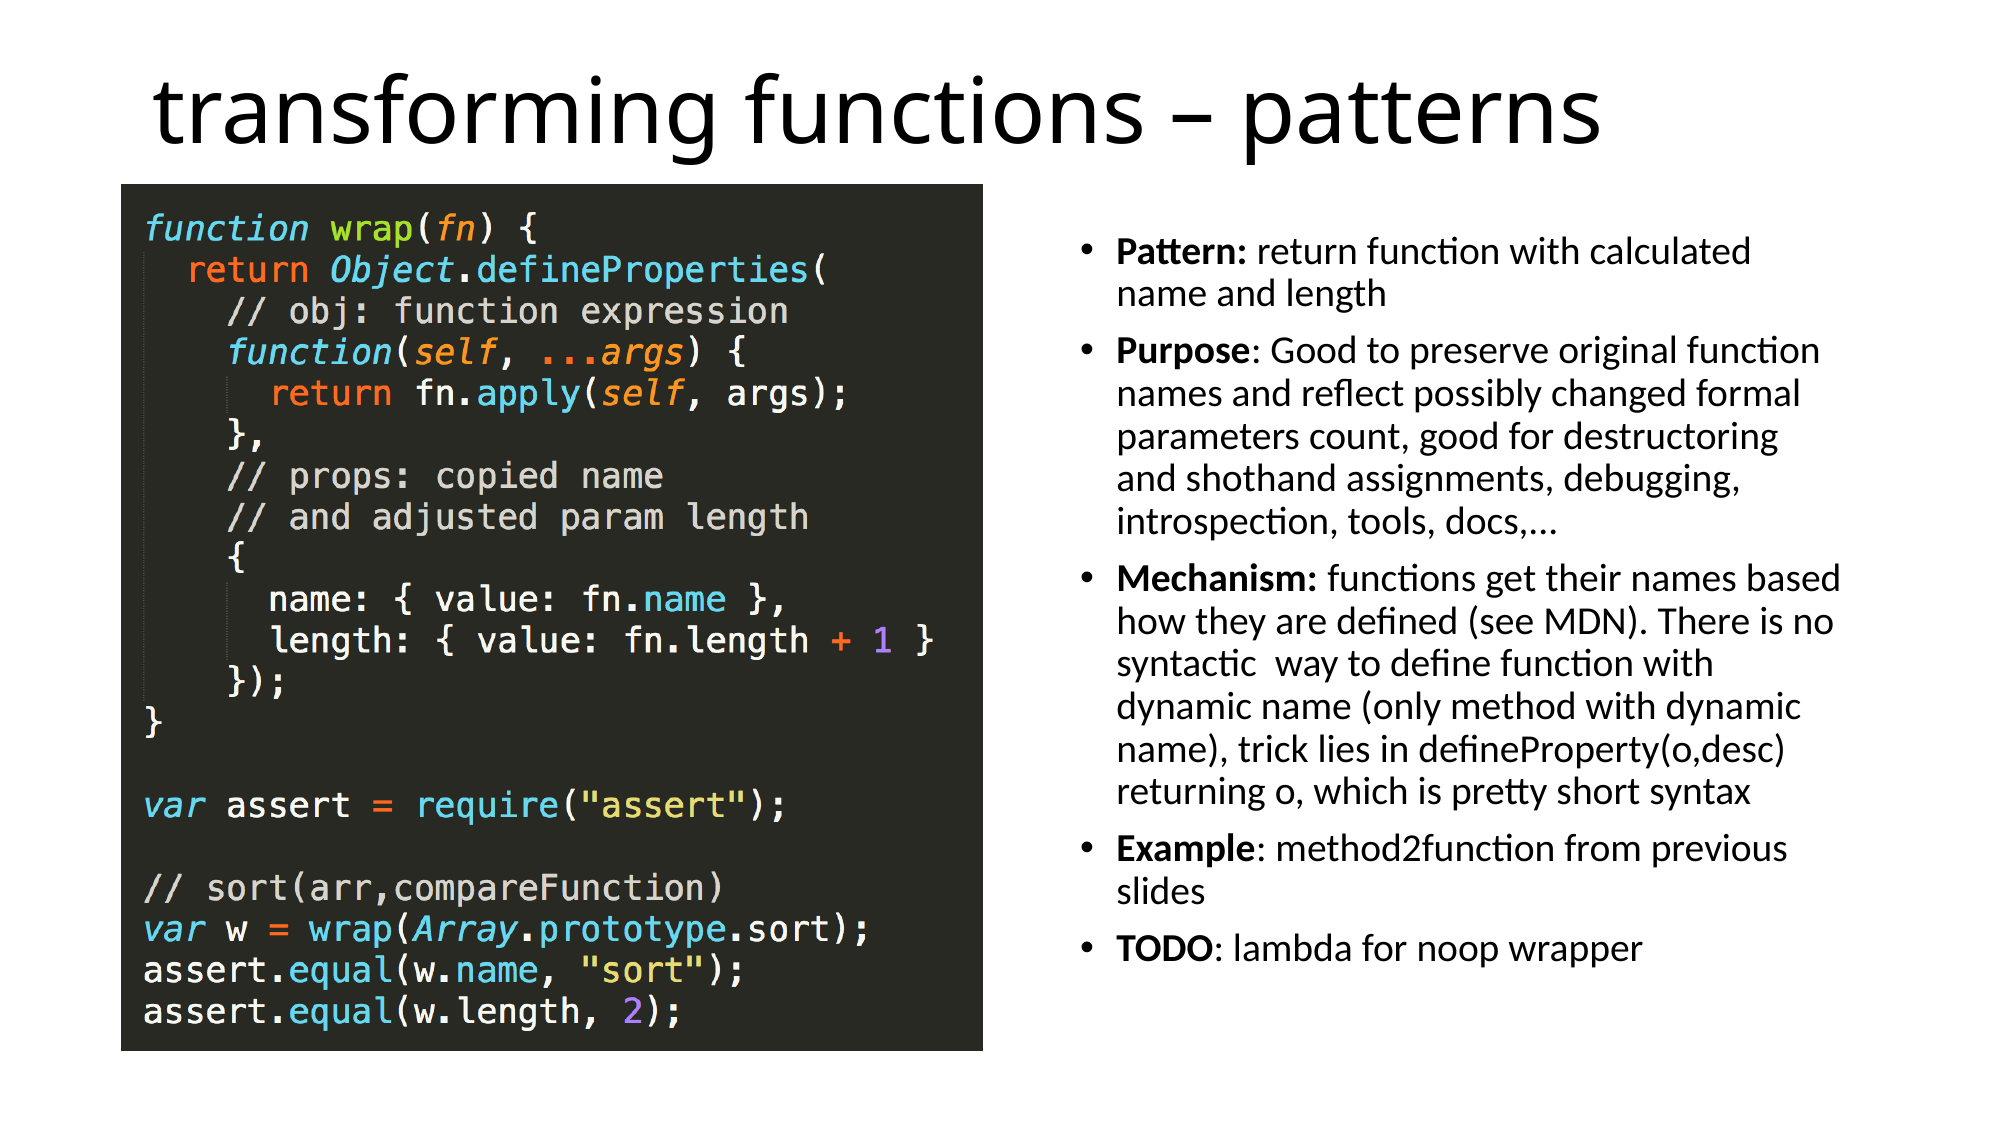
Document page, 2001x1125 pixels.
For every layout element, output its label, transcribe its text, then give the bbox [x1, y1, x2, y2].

picture [121, 184, 983, 1051]
list Pattern: return function with calculated name and length Purpose: Good to preserve original function names and reflect possibly changed formal parameters count, good for destructoring and shothand assignments, debugging, introspection, tools, docs,... Mechanism: functions get their names based how they are defined (see MDN). There is no syntactic way to define function with dynamic name (only method with dynamic name), trick lies in defineProperty(o,desc) returning o, which is pretty short syntax Example: method2function from previous slides TODO: lambda for noop wrapper [1065, 222, 1863, 1014]
title transforming functions – patterns [137, 59, 1863, 278]
